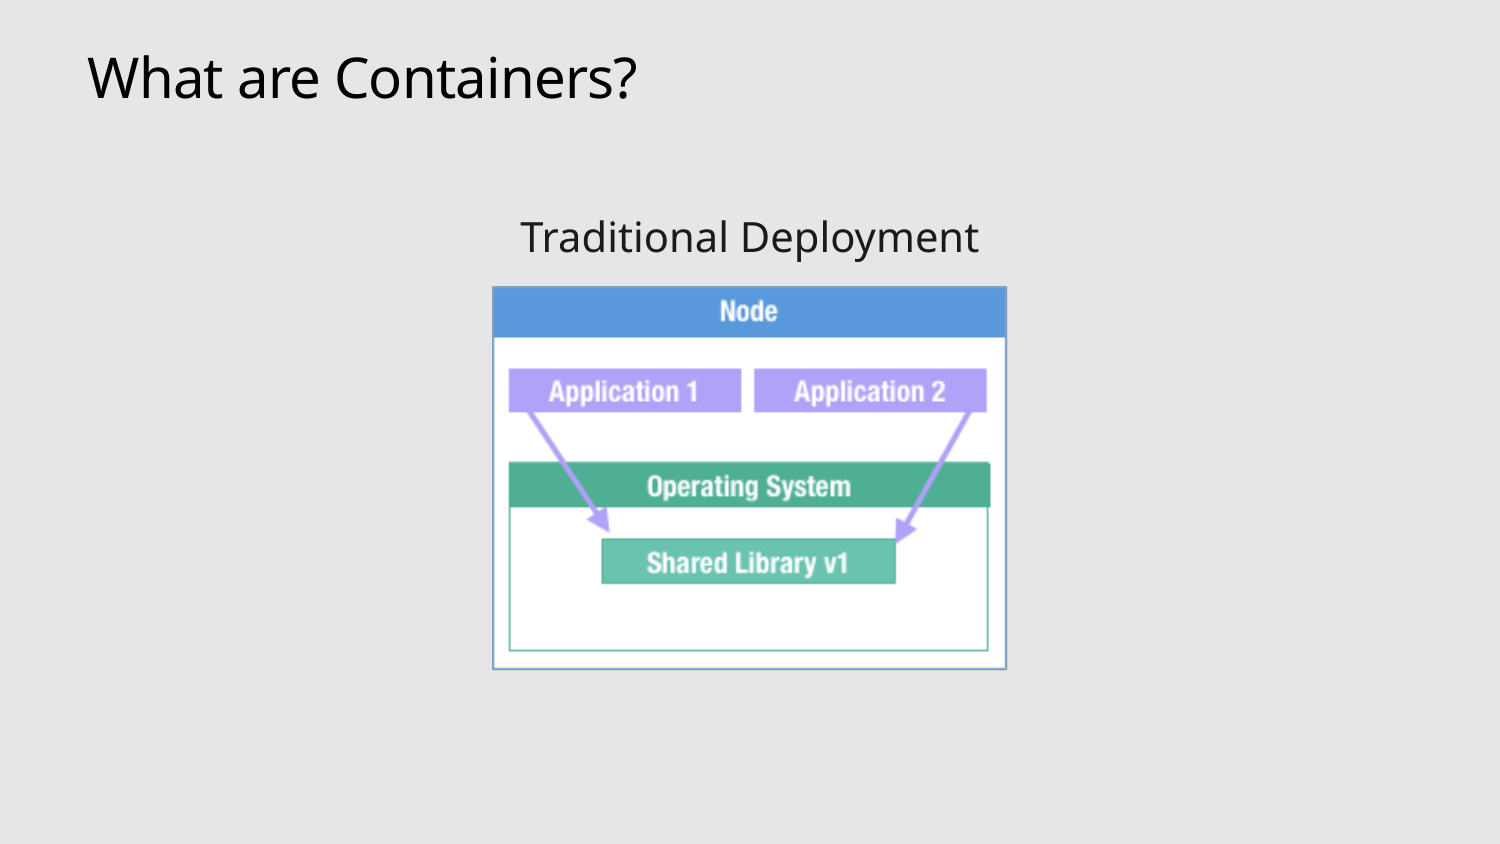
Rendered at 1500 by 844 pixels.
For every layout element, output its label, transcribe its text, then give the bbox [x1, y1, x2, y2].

picture [490, 285, 1009, 672]
title What are Containers? [72, 56, 1428, 125]
text_box Traditional Deployment [520, 210, 980, 261]
